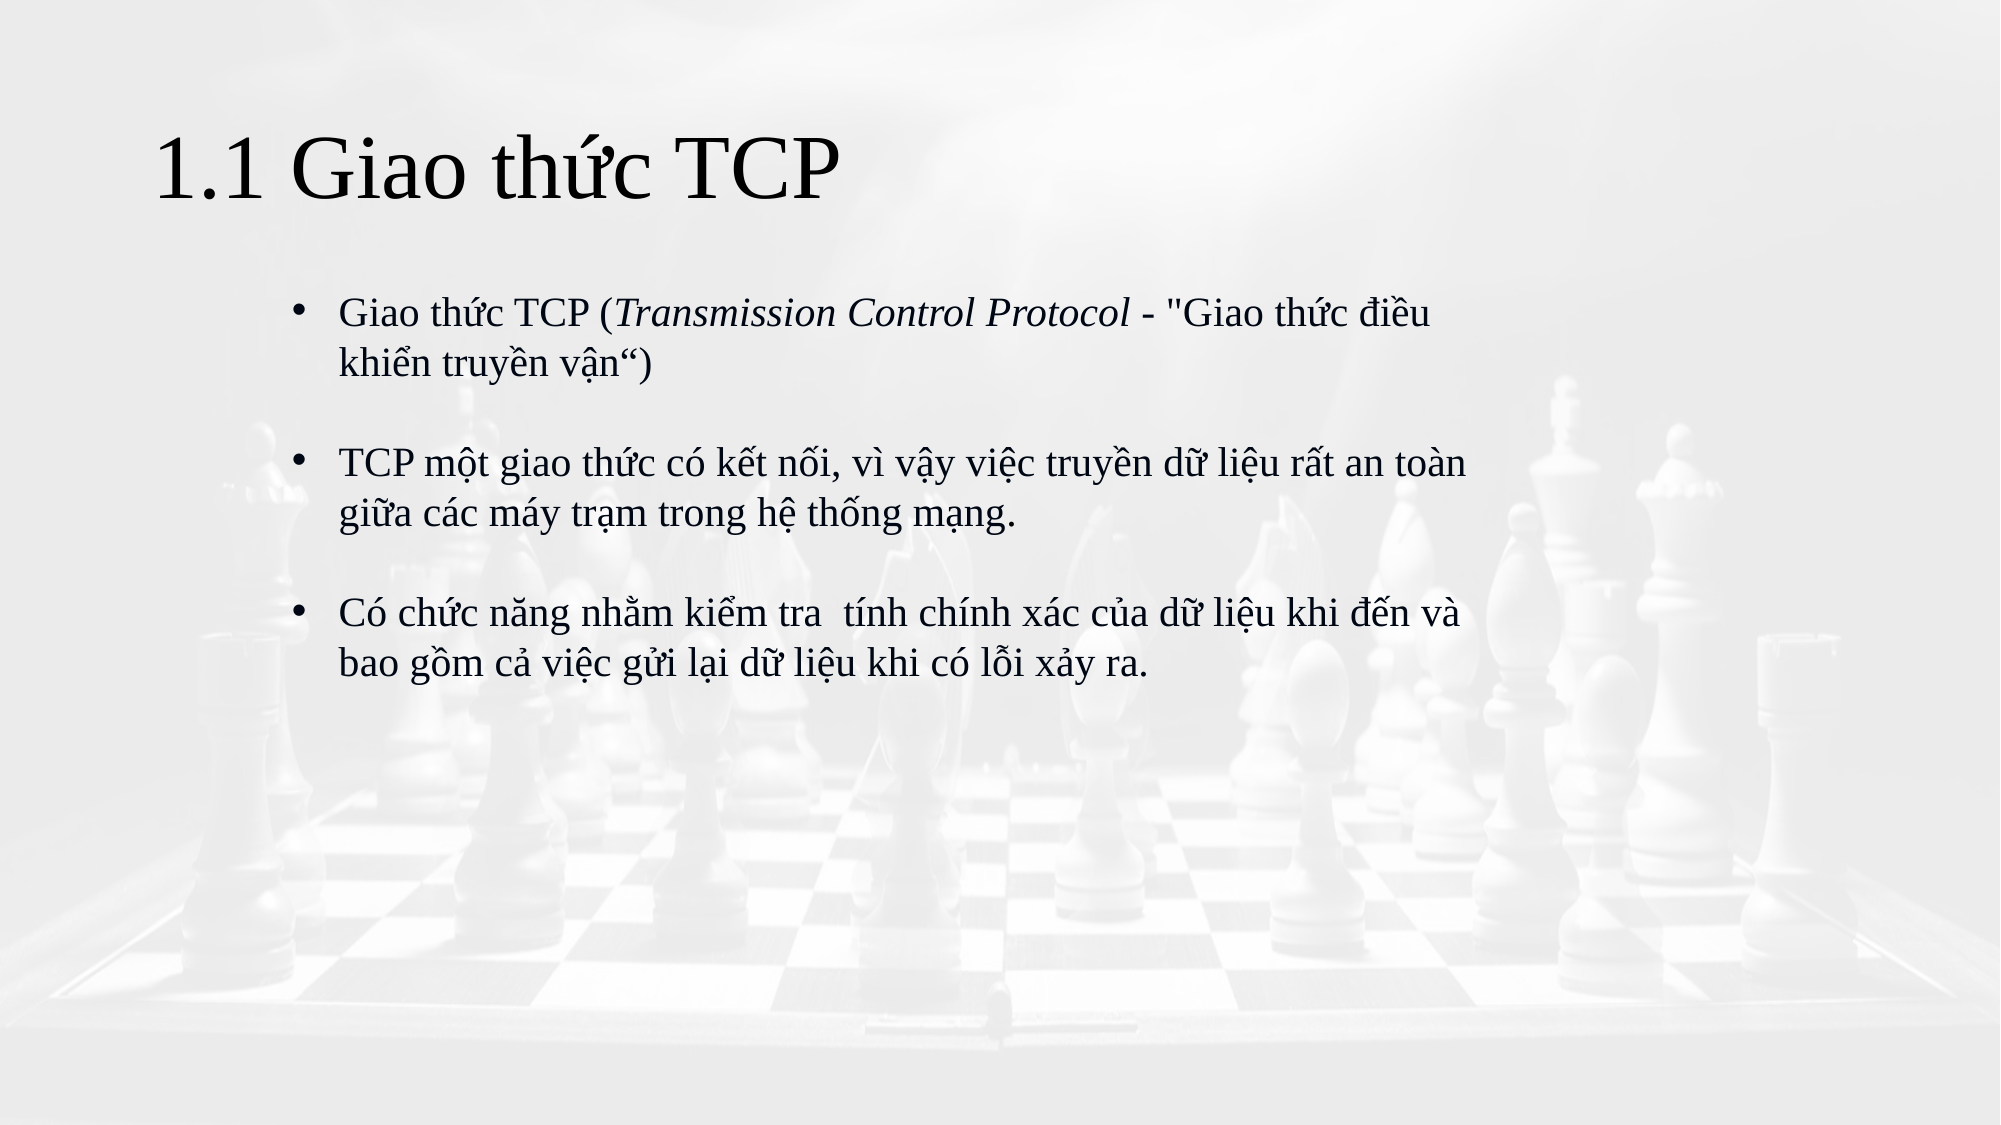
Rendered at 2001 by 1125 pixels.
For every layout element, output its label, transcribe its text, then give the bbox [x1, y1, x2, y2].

title 1.1 Giao thức TCP [137, 59, 1863, 278]
text_box Giao thức TCP (Transmission Control Protocol - "Giao thức điều khiển truyền vận“) TCP một giao thức có kết nối, vì vậy việc truyền dữ liệu rất an toàn giữa các máy trạm trong hệ thống mạng. Có chức năng nhằm kiểm tra tính chính xác của dữ liệu khi đến và bao gồm cả việc gửi lại dữ liệu khi có lỗi xảy ra. [277, 277, 1540, 793]
